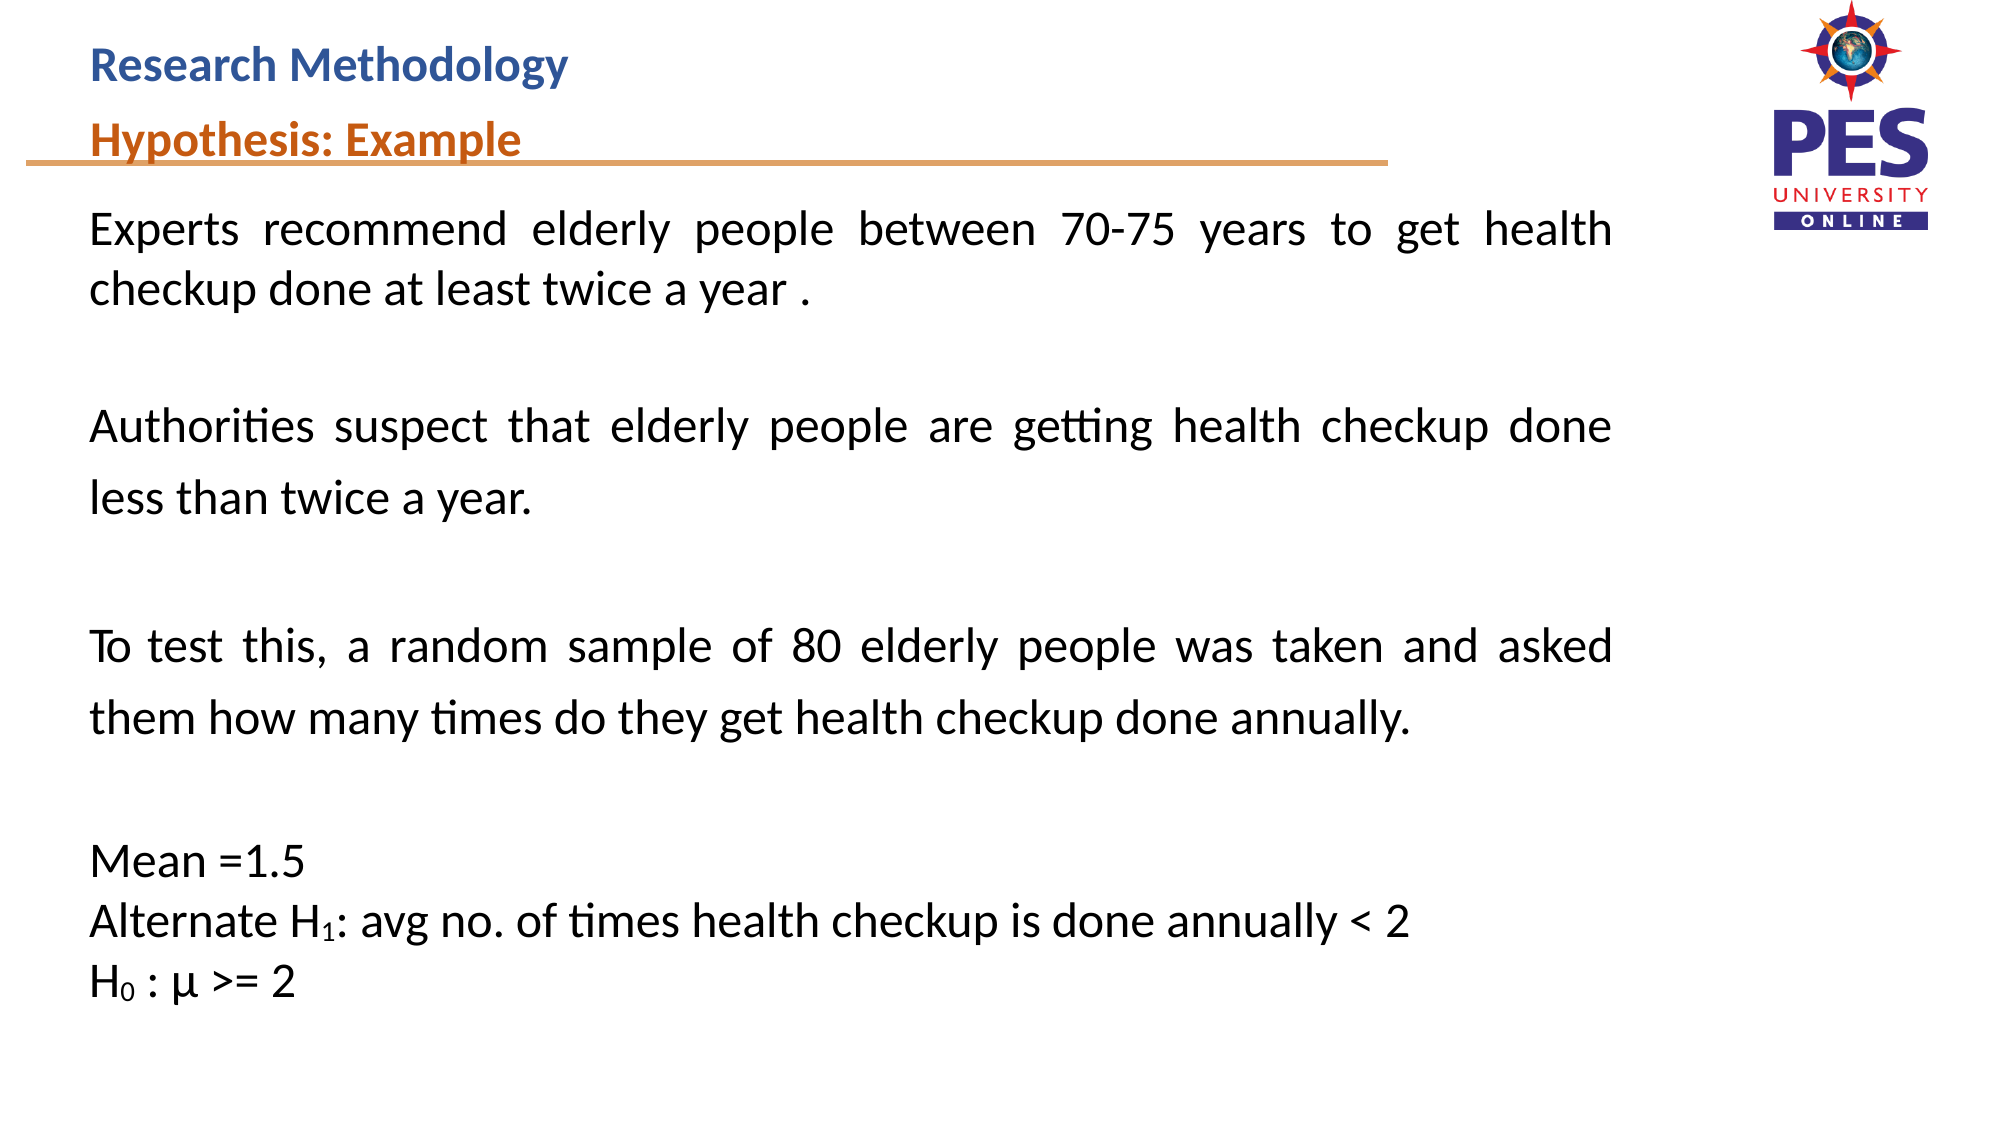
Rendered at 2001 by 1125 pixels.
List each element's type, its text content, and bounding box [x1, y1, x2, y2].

text_box Experts recommend elderly people between 70-75 years to get health checkup done at least twice a year . Authorities suspect that elderly people are getting health checkup done less than twice a year. To test this, a random sample of 80 elderly people was taken and asked them how many times do they get health checkup done annually. Mean =1.5 Alternate H1: avg no. of times health checkup is done annually < 2 H0 : µ >= 2 [72, 188, 1629, 1015]
text_box Research Methodology [75, 24, 1306, 100]
text_box Hypothesis: Example [75, 164, 1388, 174]
text_box Hypothesis: Example [75, 99, 1388, 163]
picture [1774, 0, 1928, 230]
